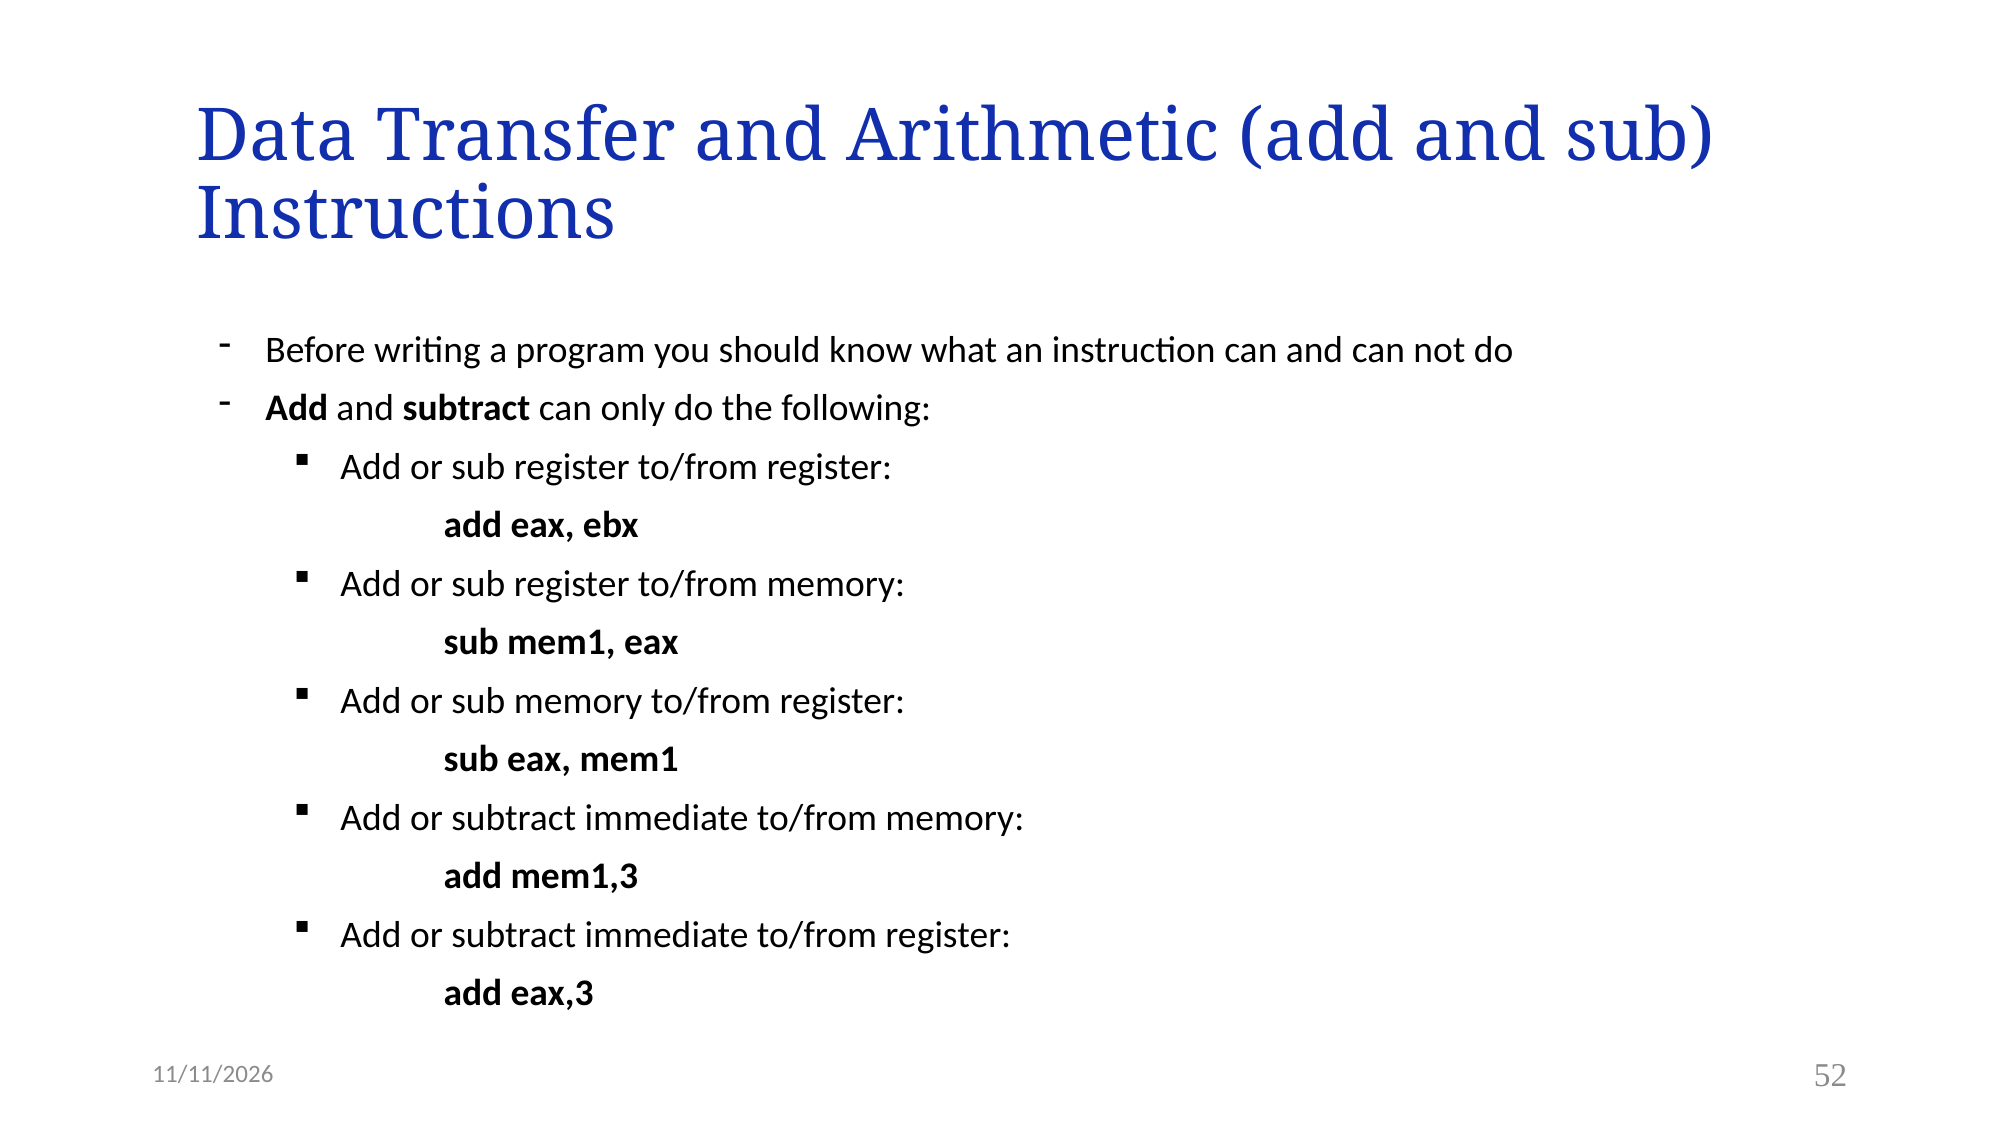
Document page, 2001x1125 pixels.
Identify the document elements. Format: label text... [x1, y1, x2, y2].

title Data Transfer and Arithmetic (add and sub) Instructions [181, 56, 1887, 295]
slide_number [137, 1042, 588, 1103]
slide_number 52 [1412, 1042, 1863, 1103]
text_box Before writing a program you should know what an instruction can and can not do Add and subtract can only do the following: Add or sub register to/from register: add eax, ebx Add or sub register to/from memory: sub mem1, eax Add or sub memory to/from register: sub eax, mem1 Add or subtract immediate to/from memory: add mem1,3 Add or subtract immediate to/from register: add eax,3 [203, 294, 1725, 1021]
